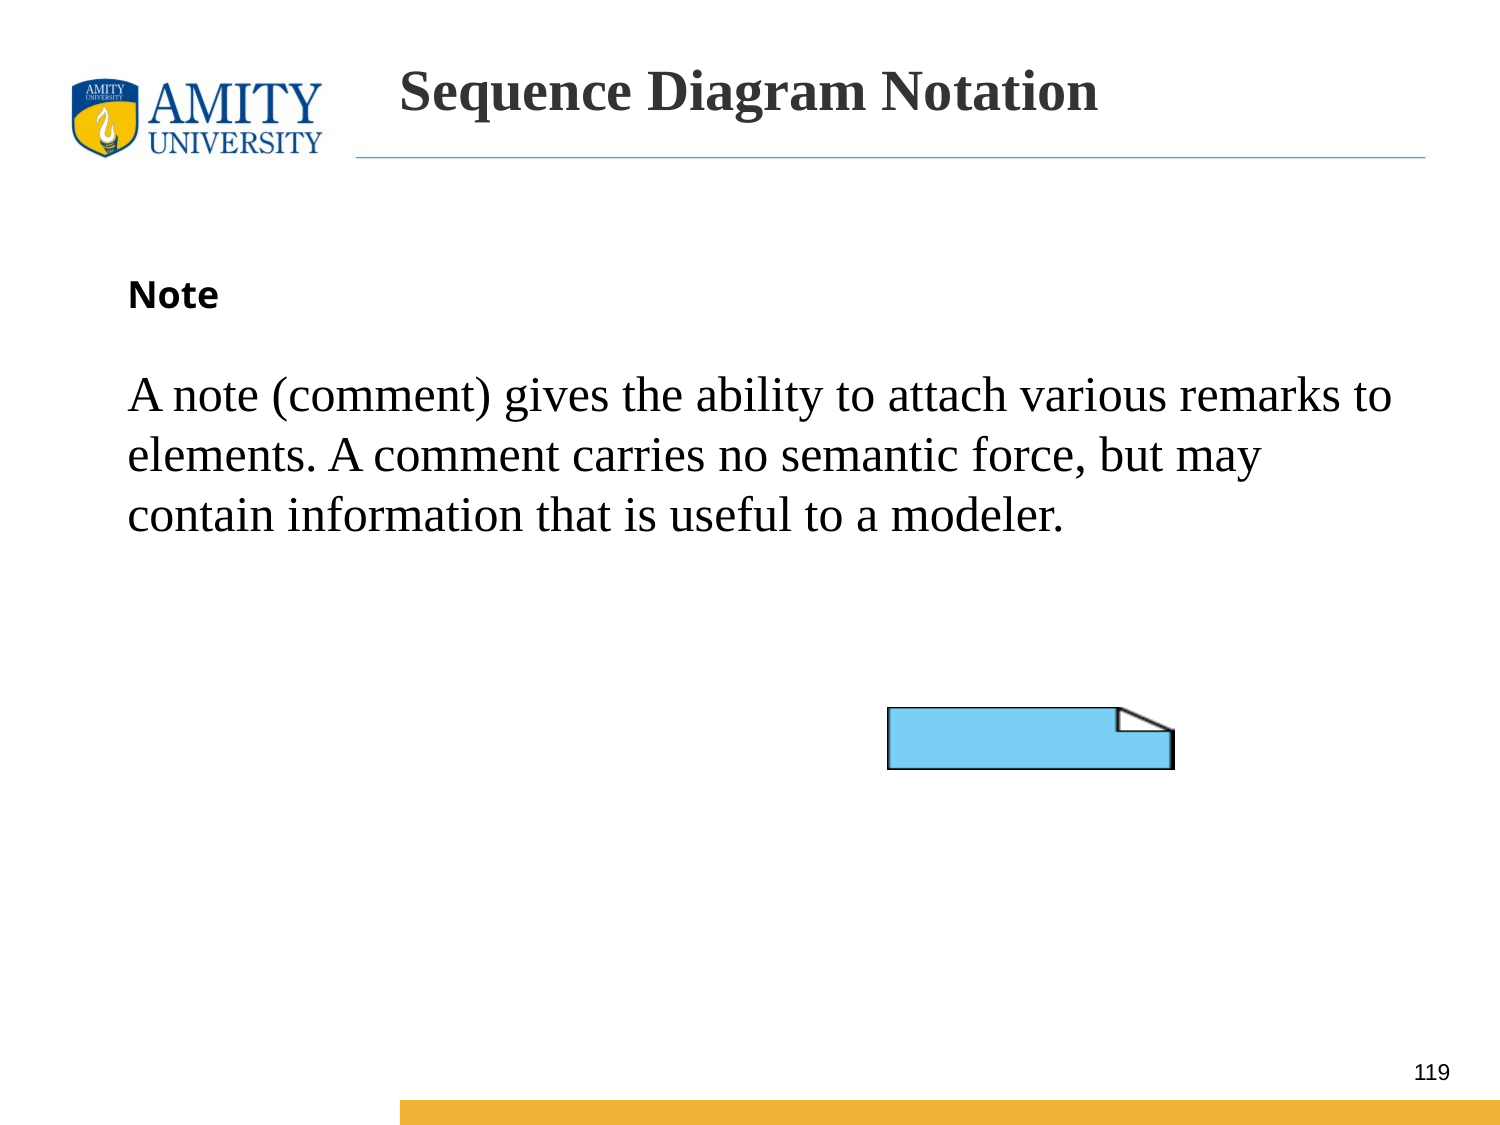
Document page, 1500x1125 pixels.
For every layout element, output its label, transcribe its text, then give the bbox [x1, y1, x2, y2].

picture [887, 706, 1176, 770]
picture [0, 0, 1500, 188]
slide_number 119 [1115, 1049, 1466, 1125]
text_box Note A note (comment) gives the ability to attach various remarks to elements. A comment carries no semantic force, but may contain information that is useful to a modeler. [112, 263, 1425, 549]
title Sequence Diagram Notation [75, 45, 1425, 233]
